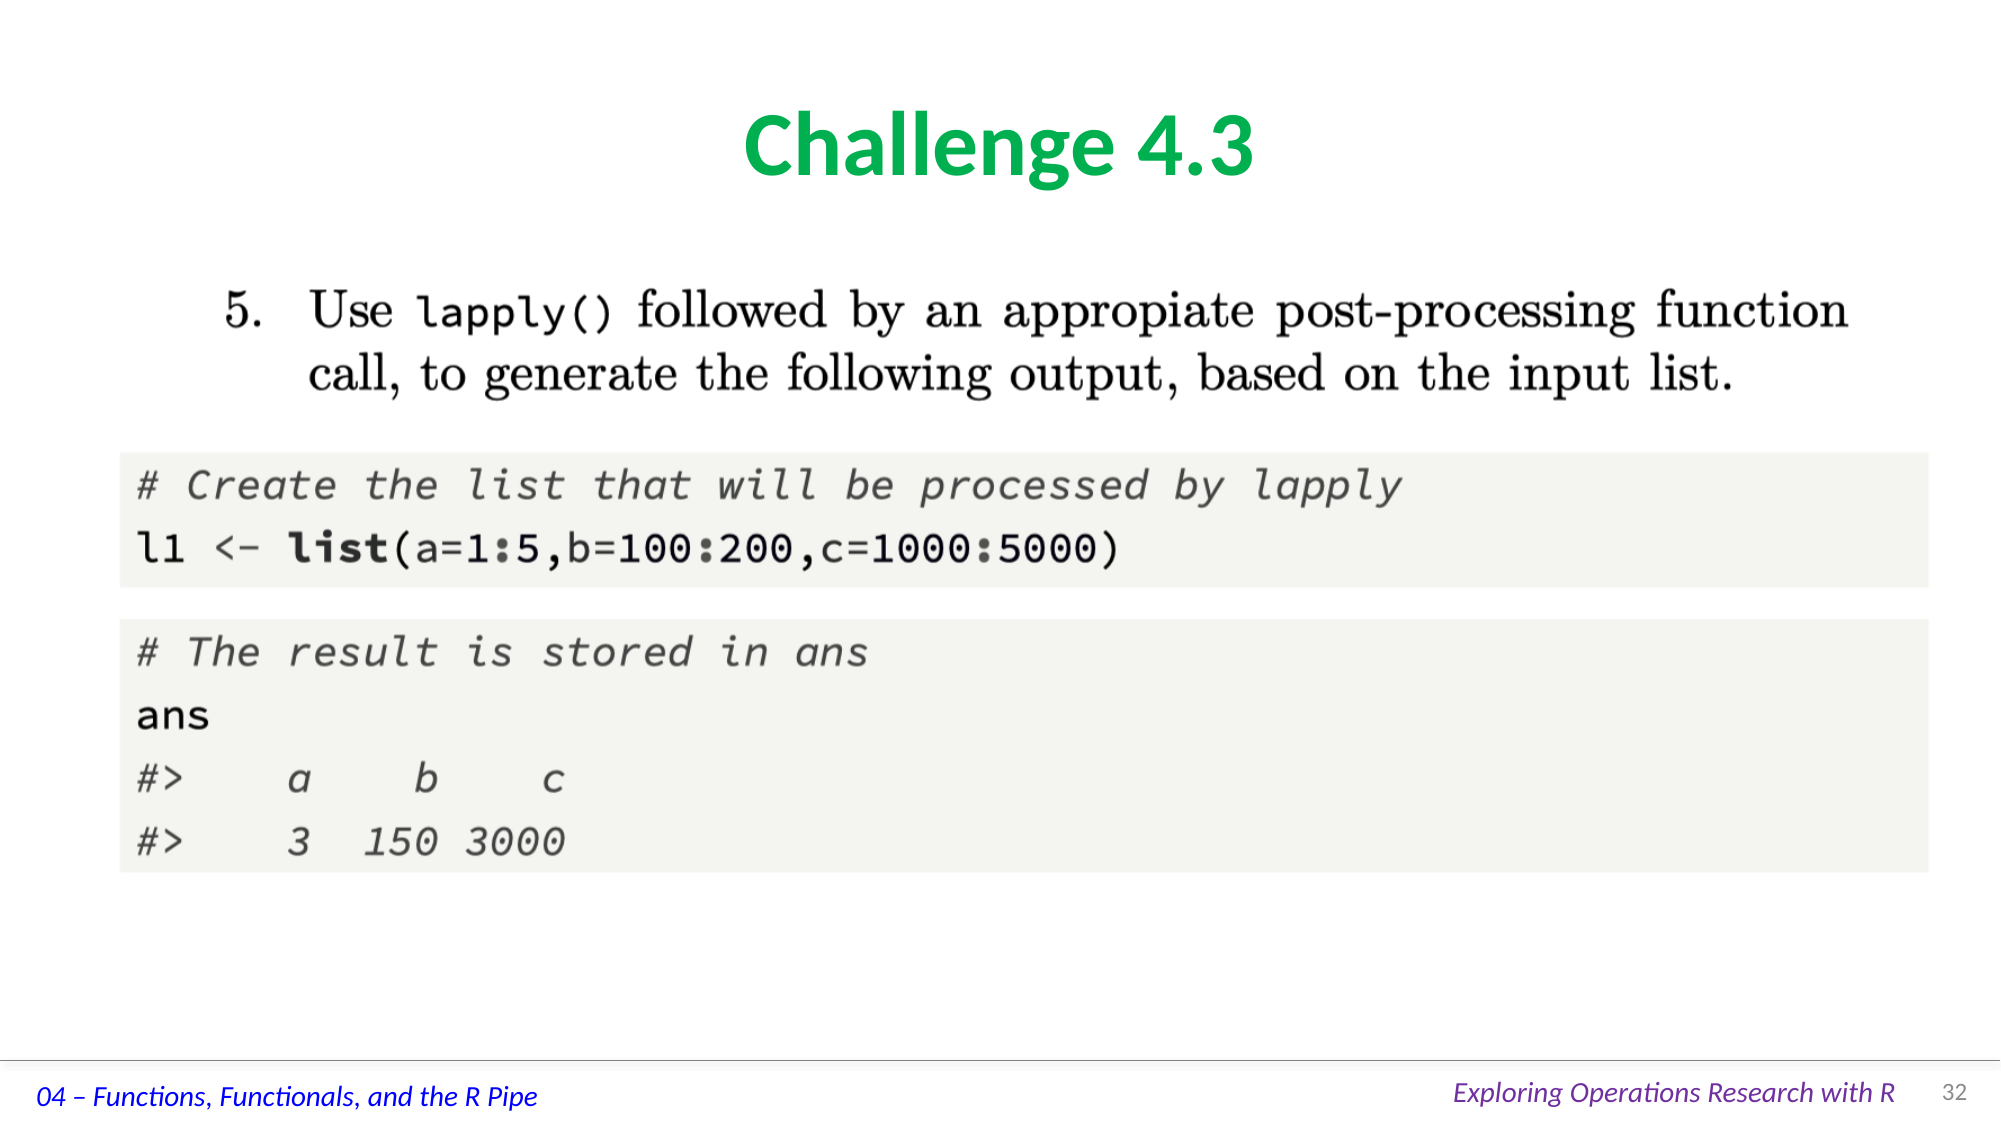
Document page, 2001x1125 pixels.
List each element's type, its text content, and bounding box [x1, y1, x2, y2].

picture [99, 279, 1952, 899]
slide_number 32 [1899, 1060, 1983, 1120]
title Challenge 4.3 [99, 45, 1900, 233]
